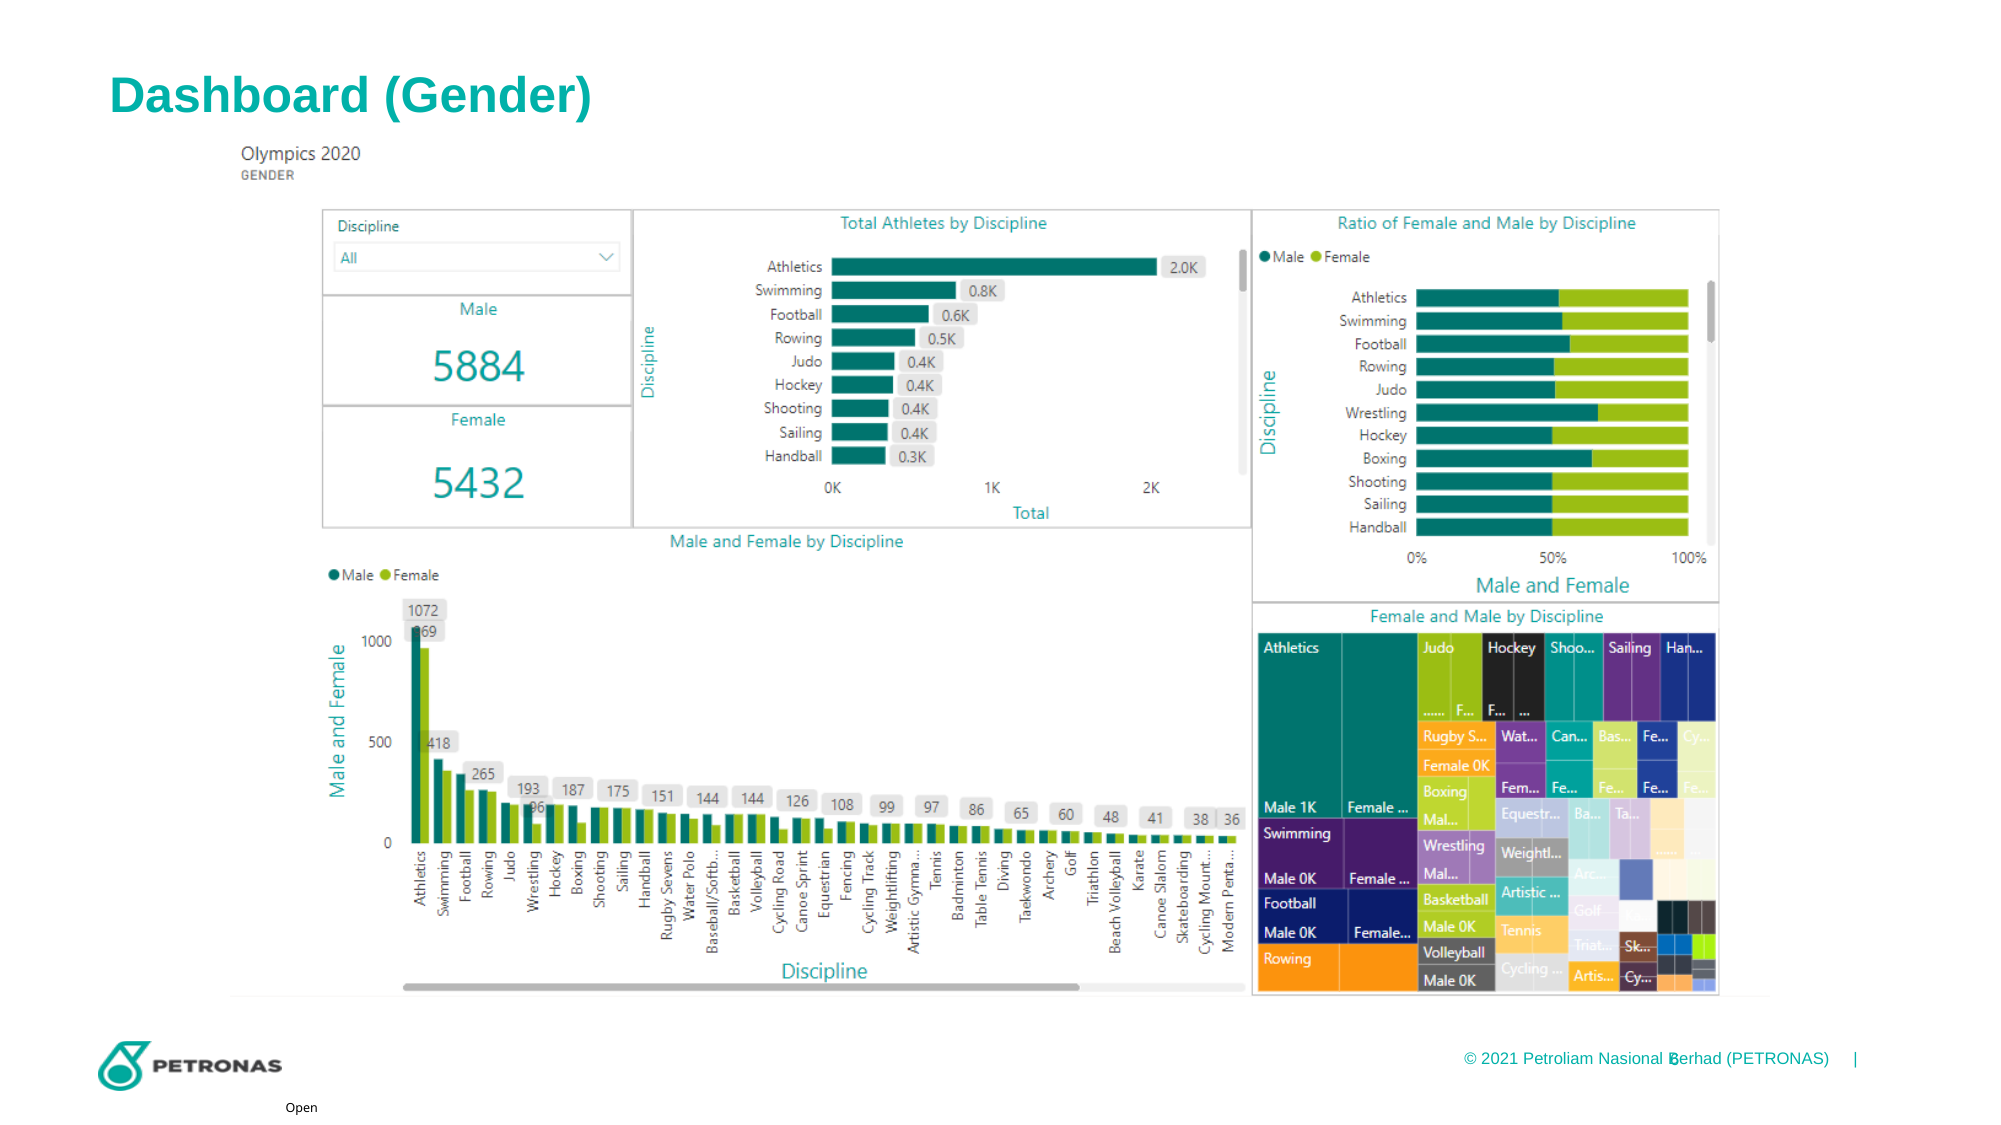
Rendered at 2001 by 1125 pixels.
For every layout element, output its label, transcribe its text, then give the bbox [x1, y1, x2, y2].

title Dashboard (Gender) [94, 61, 1906, 184]
text_box Open [270, 1092, 1730, 1123]
slide_number 6 [1640, 1040, 1680, 1077]
picture [230, 127, 1770, 998]
picture [98, 1041, 282, 1091]
